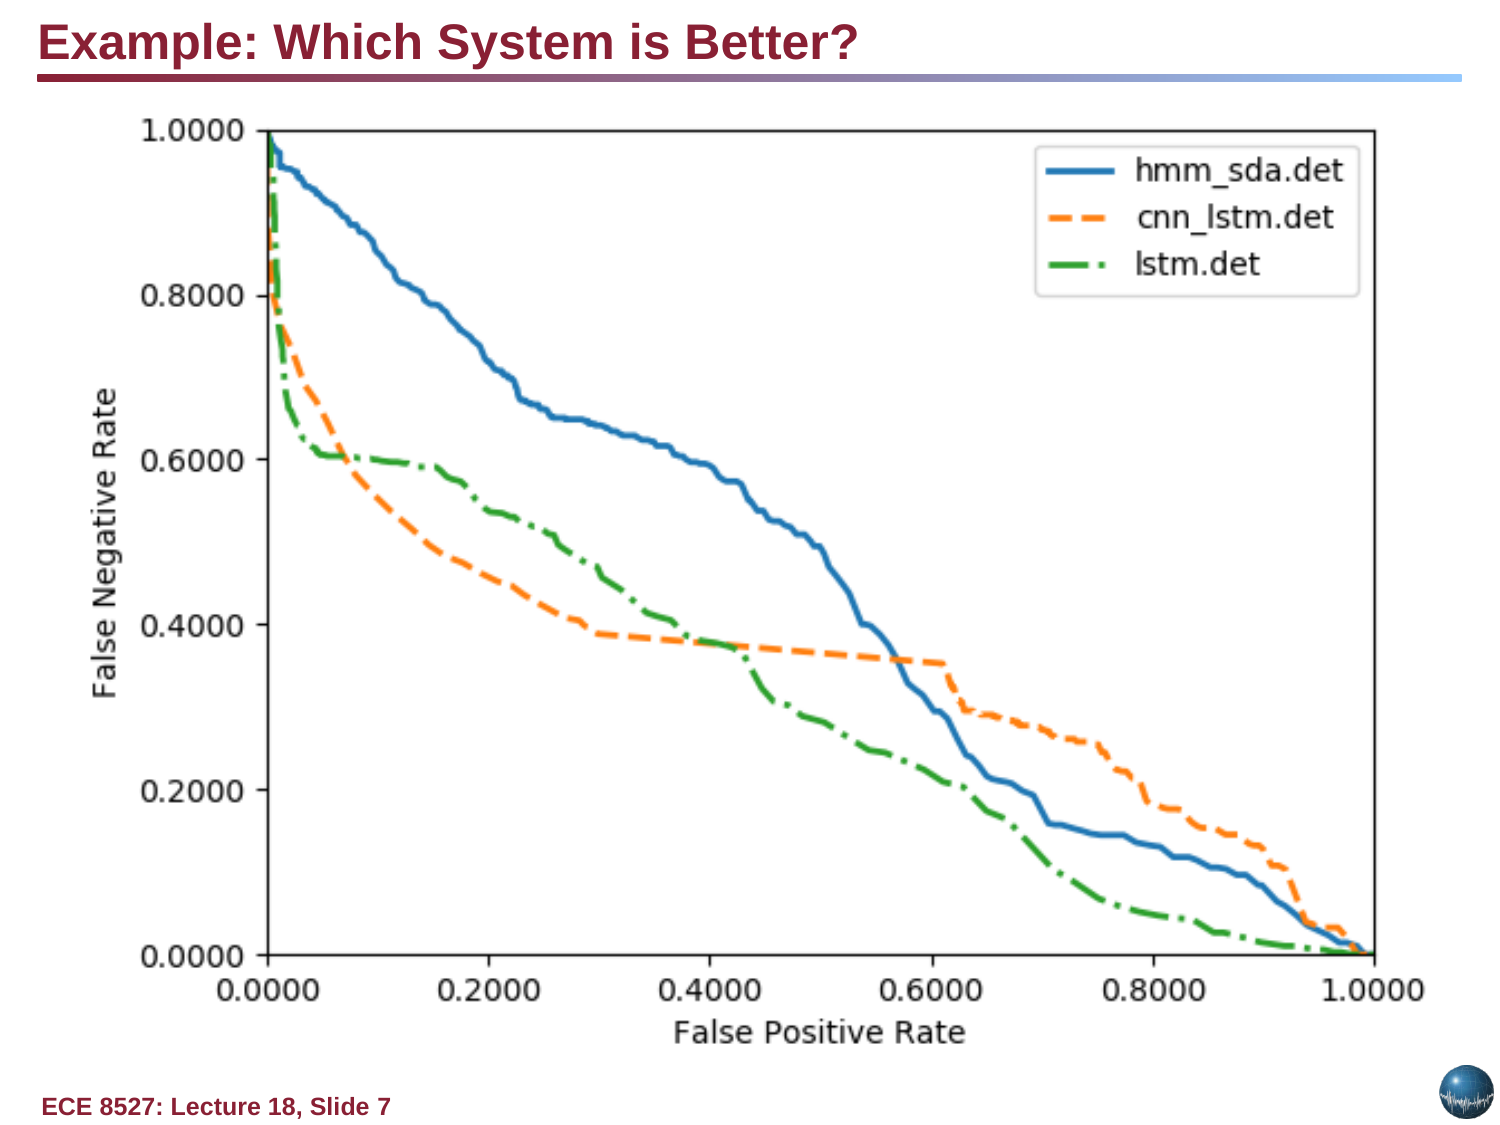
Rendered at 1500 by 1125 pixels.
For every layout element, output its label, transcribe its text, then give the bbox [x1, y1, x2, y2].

text_box Example: Which System is Better? [37, 9, 1463, 70]
picture [89, 95, 1494, 1119]
